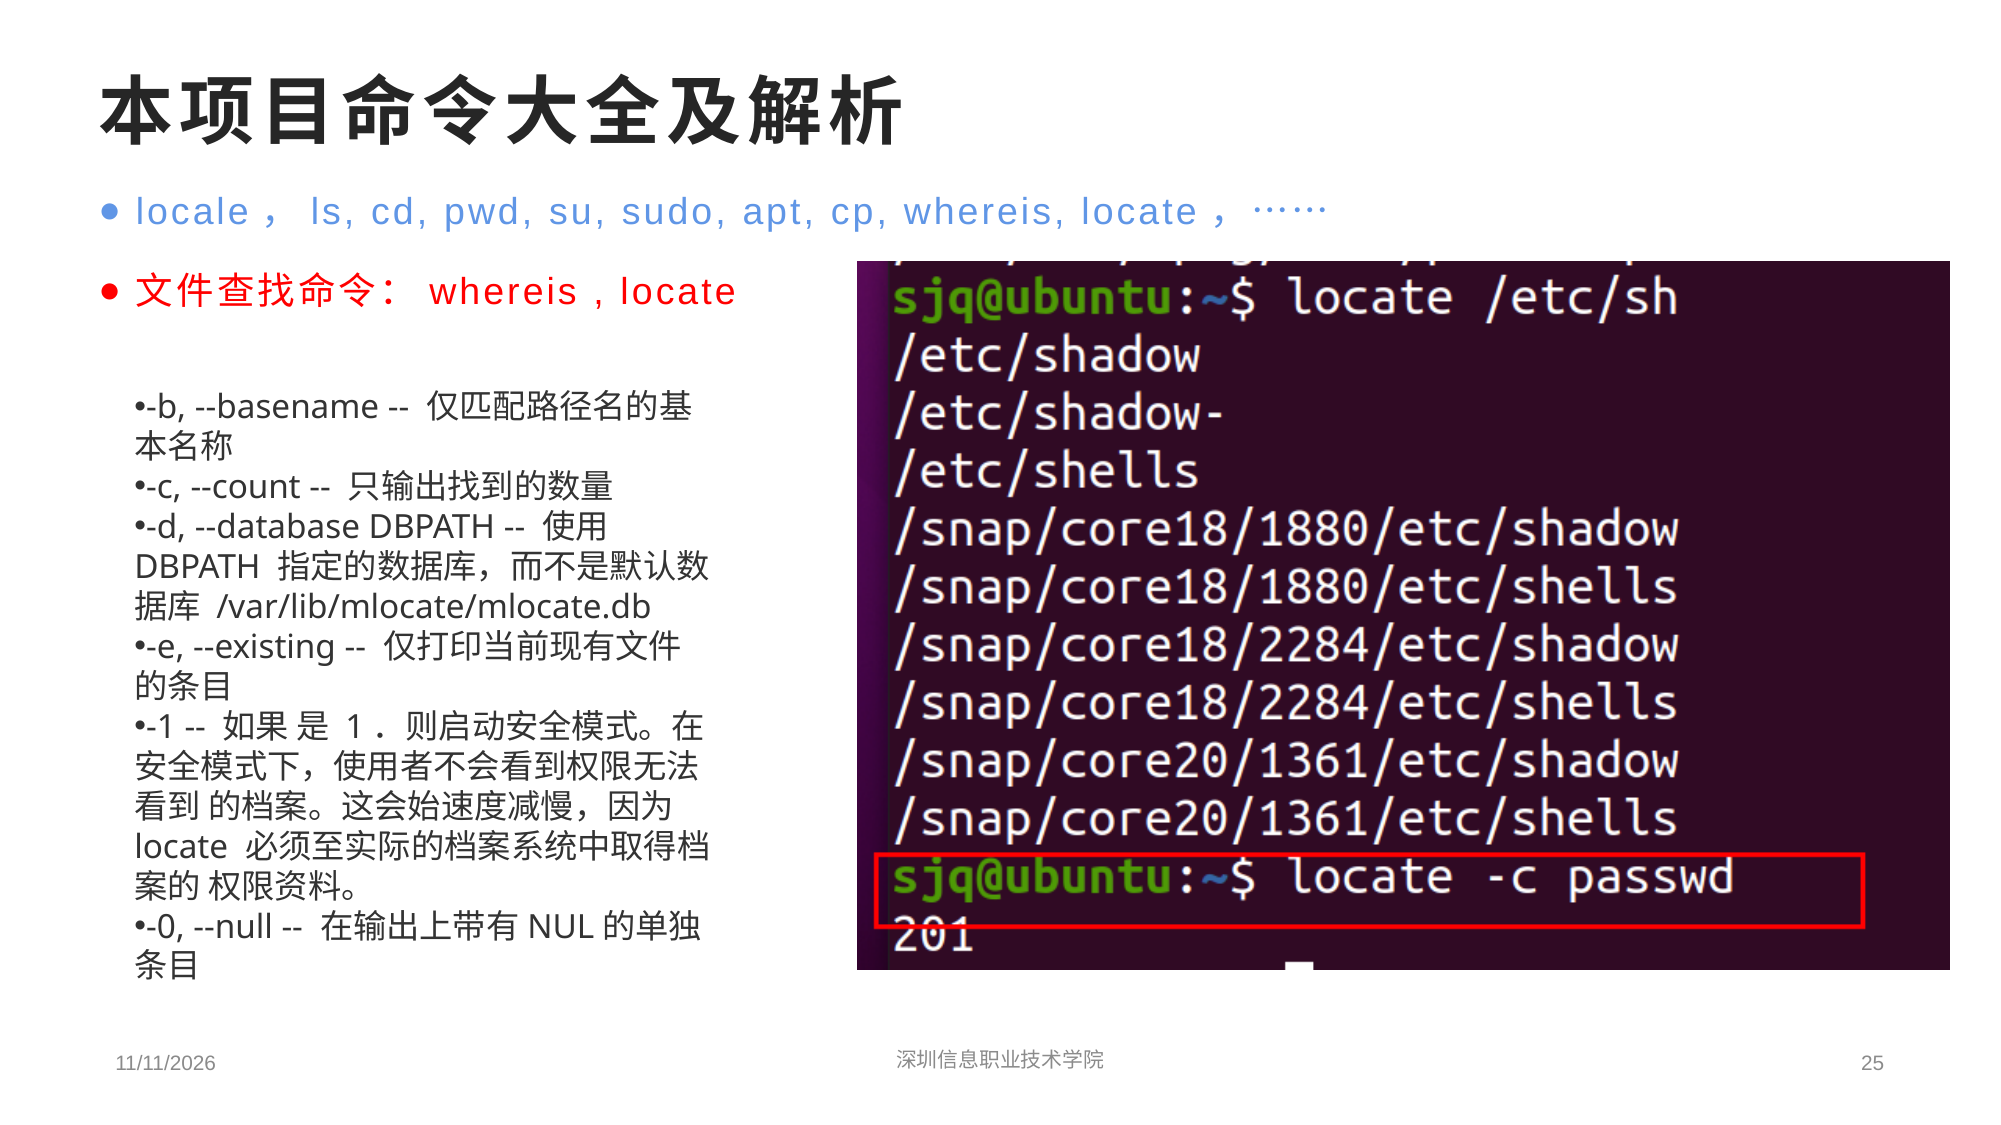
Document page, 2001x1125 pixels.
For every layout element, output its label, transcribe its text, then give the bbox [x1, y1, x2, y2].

picture [857, 261, 1950, 970]
title 本项目命令大全及解析 [83, 50, 1883, 166]
footer 深圳信息职业技术学院 [675, 1035, 1325, 1088]
list locale，ls, cd, pwd, su, sudo, apt, cp, whereis, locate，…… 文件查找命令：whereis , locate [83, 166, 1883, 947]
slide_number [100, 1035, 544, 1088]
text_box -b, --basename -- 仅匹配路径名的基本名称 -c, --count -- 只输出找到的数量 -d, --database DBPATH -- 使用 DBPATH 指定的数据库，而不是默认数据库 /var/lib/mlocate/mlocate.db -e, --existing -- 仅打印当前现有文件的条目 -1 -- 如果 是 1．则启动安全模式。在安全模式下，使用者不会看到权限无法看到 的档案。这会始速度减慢，因为 locate 必须至实际的档案系统中取得档案的 权限资料。 -0, --null -- 在输出上带有NUL的单独条目 [134, 363, 712, 985]
slide_number 25 [1456, 1035, 1900, 1088]
